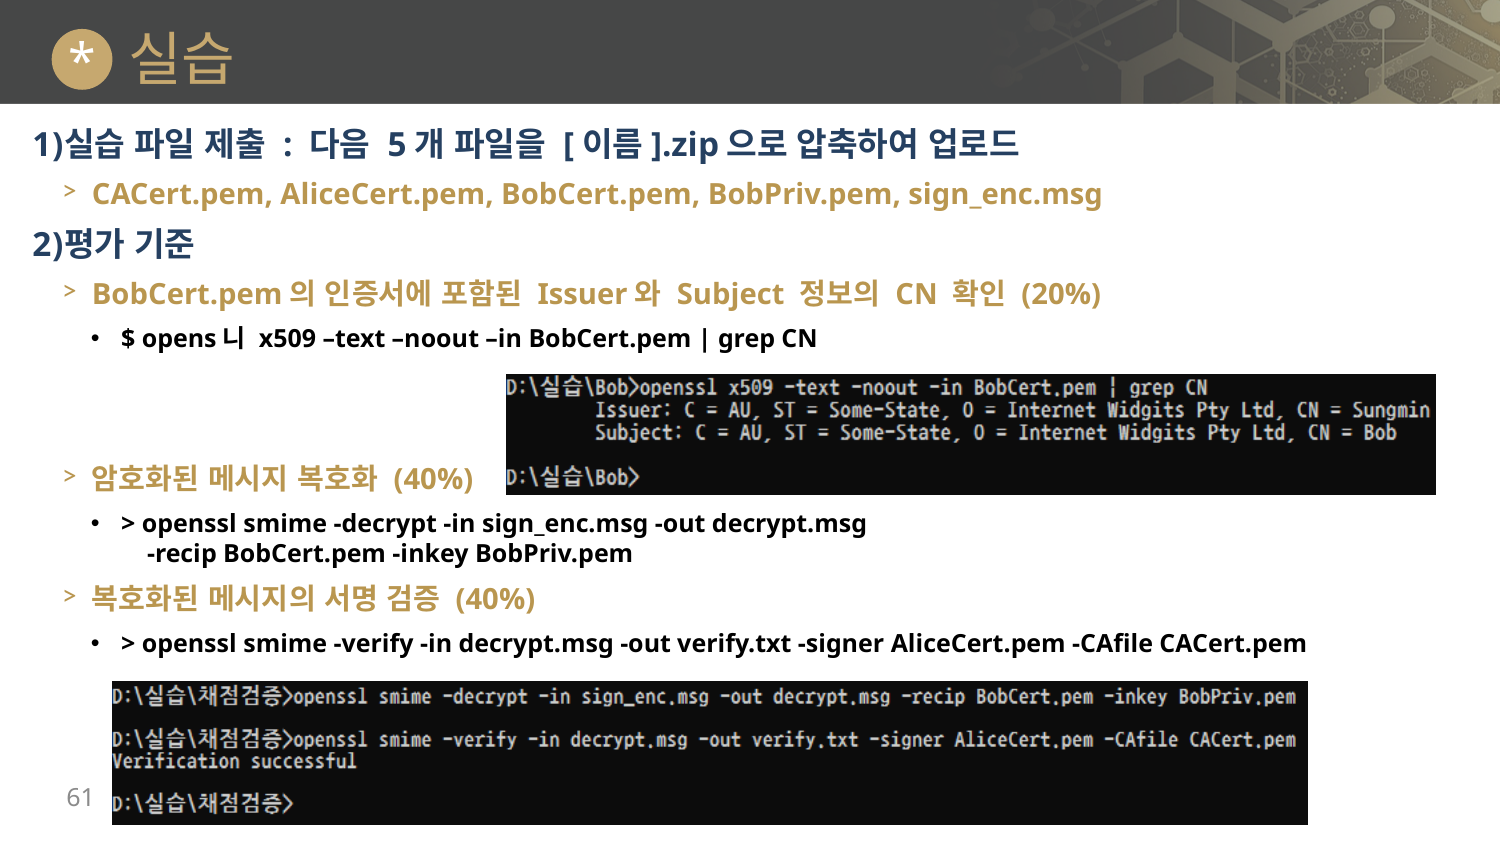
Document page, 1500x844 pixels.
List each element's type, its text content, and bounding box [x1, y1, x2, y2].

picture [0, 0, 1500, 103]
picture [112, 681, 1308, 825]
list 실습 파일 제출 : 다음 5개 파일을 [이름].zip으로 압축하여 업로드 CACert.pem, AliceCert.pem, BobCert.pem, BobPriv.pem, sign_enc.msg 평가 기준 BobCert.pem의 인증서에 포함된 Issuer와 Subject 정보의 CN 확인 (20%) $ opens니 x509 –text –noout –in BobCert.pem | grep CN 암호화된 메시지 복호화 (40%) > openssl smime -decrypt -in sign_enc.msg -out decrypt.msg -recip BobCert.pem -inkey BobPriv.pem 복호화된 메시지의 서명 검증 (40%) > openssl smime -verify -in decrypt.msg -out verify.txt -signer AliceCert.pem -CAfile CACert.pem [17, 115, 1436, 844]
list * [51, 28, 113, 90]
title 실습 [113, 13, 1459, 100]
slide_number 61 [51, 776, 107, 822]
picture [506, 374, 1436, 495]
